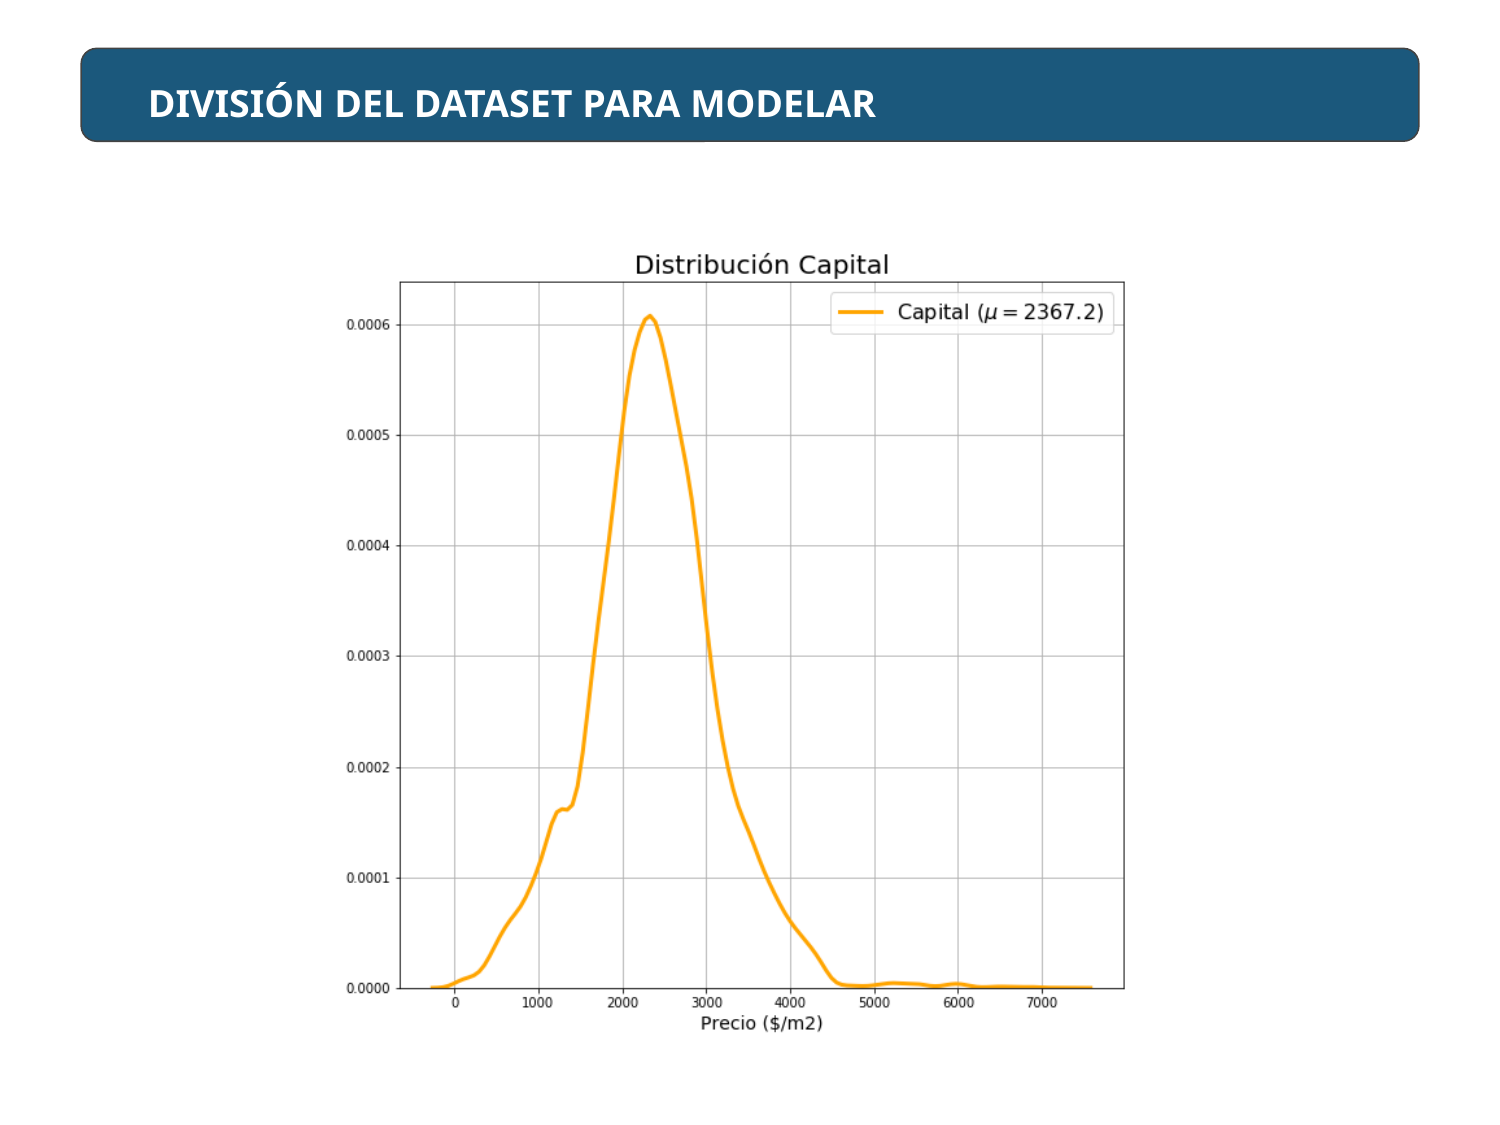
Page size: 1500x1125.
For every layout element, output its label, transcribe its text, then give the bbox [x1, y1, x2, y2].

text_box DIVISIÓN DEL DATASET PARA MODELAR [132, 65, 1293, 125]
text_box [81, 48, 1419, 142]
picture [282, 170, 1218, 1105]
